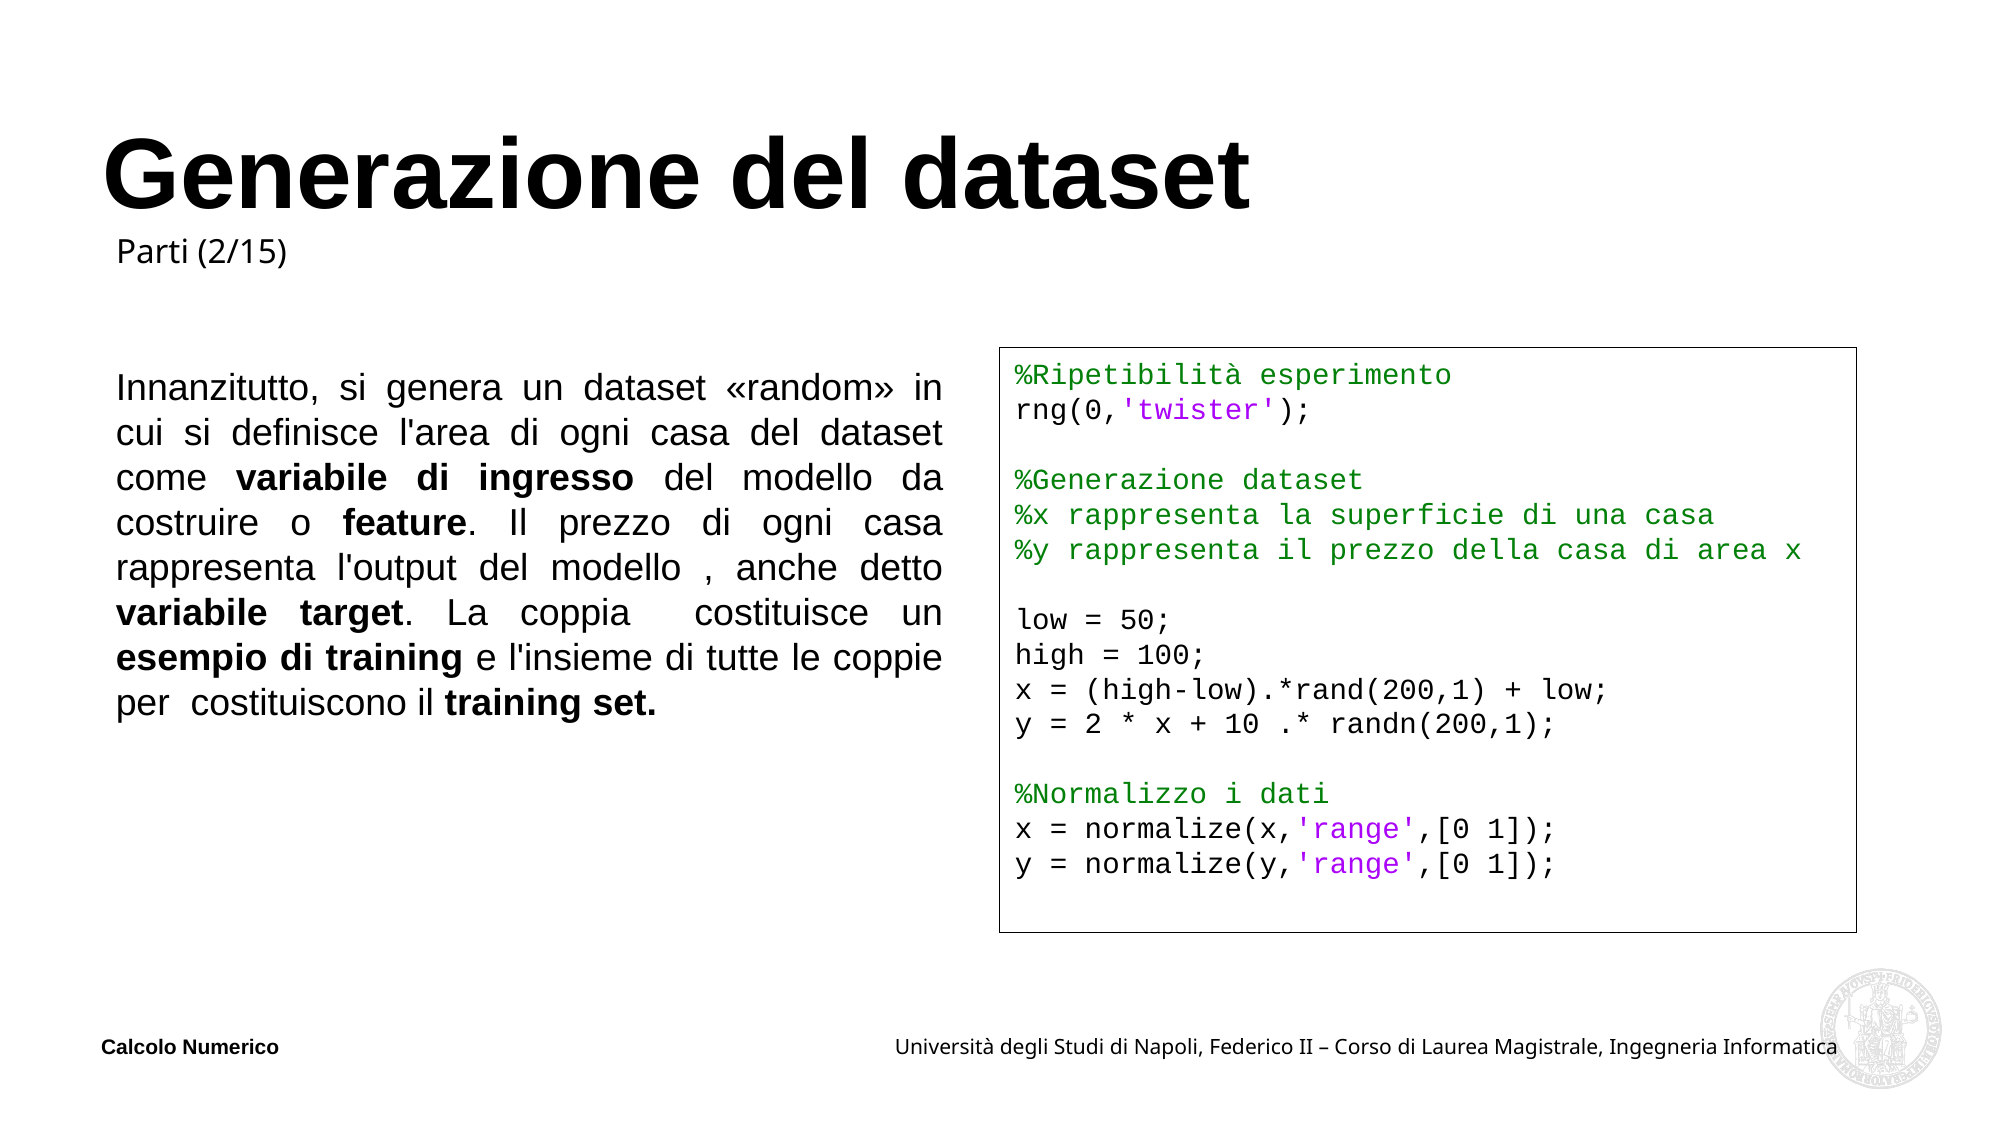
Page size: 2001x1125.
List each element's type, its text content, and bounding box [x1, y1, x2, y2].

picture [1820, 968, 1942, 1090]
text_box Parti (2/15) [100, 227, 1748, 404]
text_box Generazione del dataset [87, 62, 1855, 292]
text_box Calcolo Numerico Università degli Studi di Napoli, Federico II – Corso di Laurea Magistrale, Ingegneria Informatica [75, 1028, 1820, 1090]
text_box %Ripetibilità esperimento rng(0,'twister'); %Generazione dataset %x rappresenta la superficie di una casa %y rappresenta il prezzo della casa di area x low = 50; high = 100; x = (high-low).*rand(200,1) + low; y = 2 * x + 10 .* randn(200,1); %Normalizzo i dati x = normalize(x,'range',[0 1]); y = normalize(y,'range',[0 1]); [999, 347, 1857, 933]
